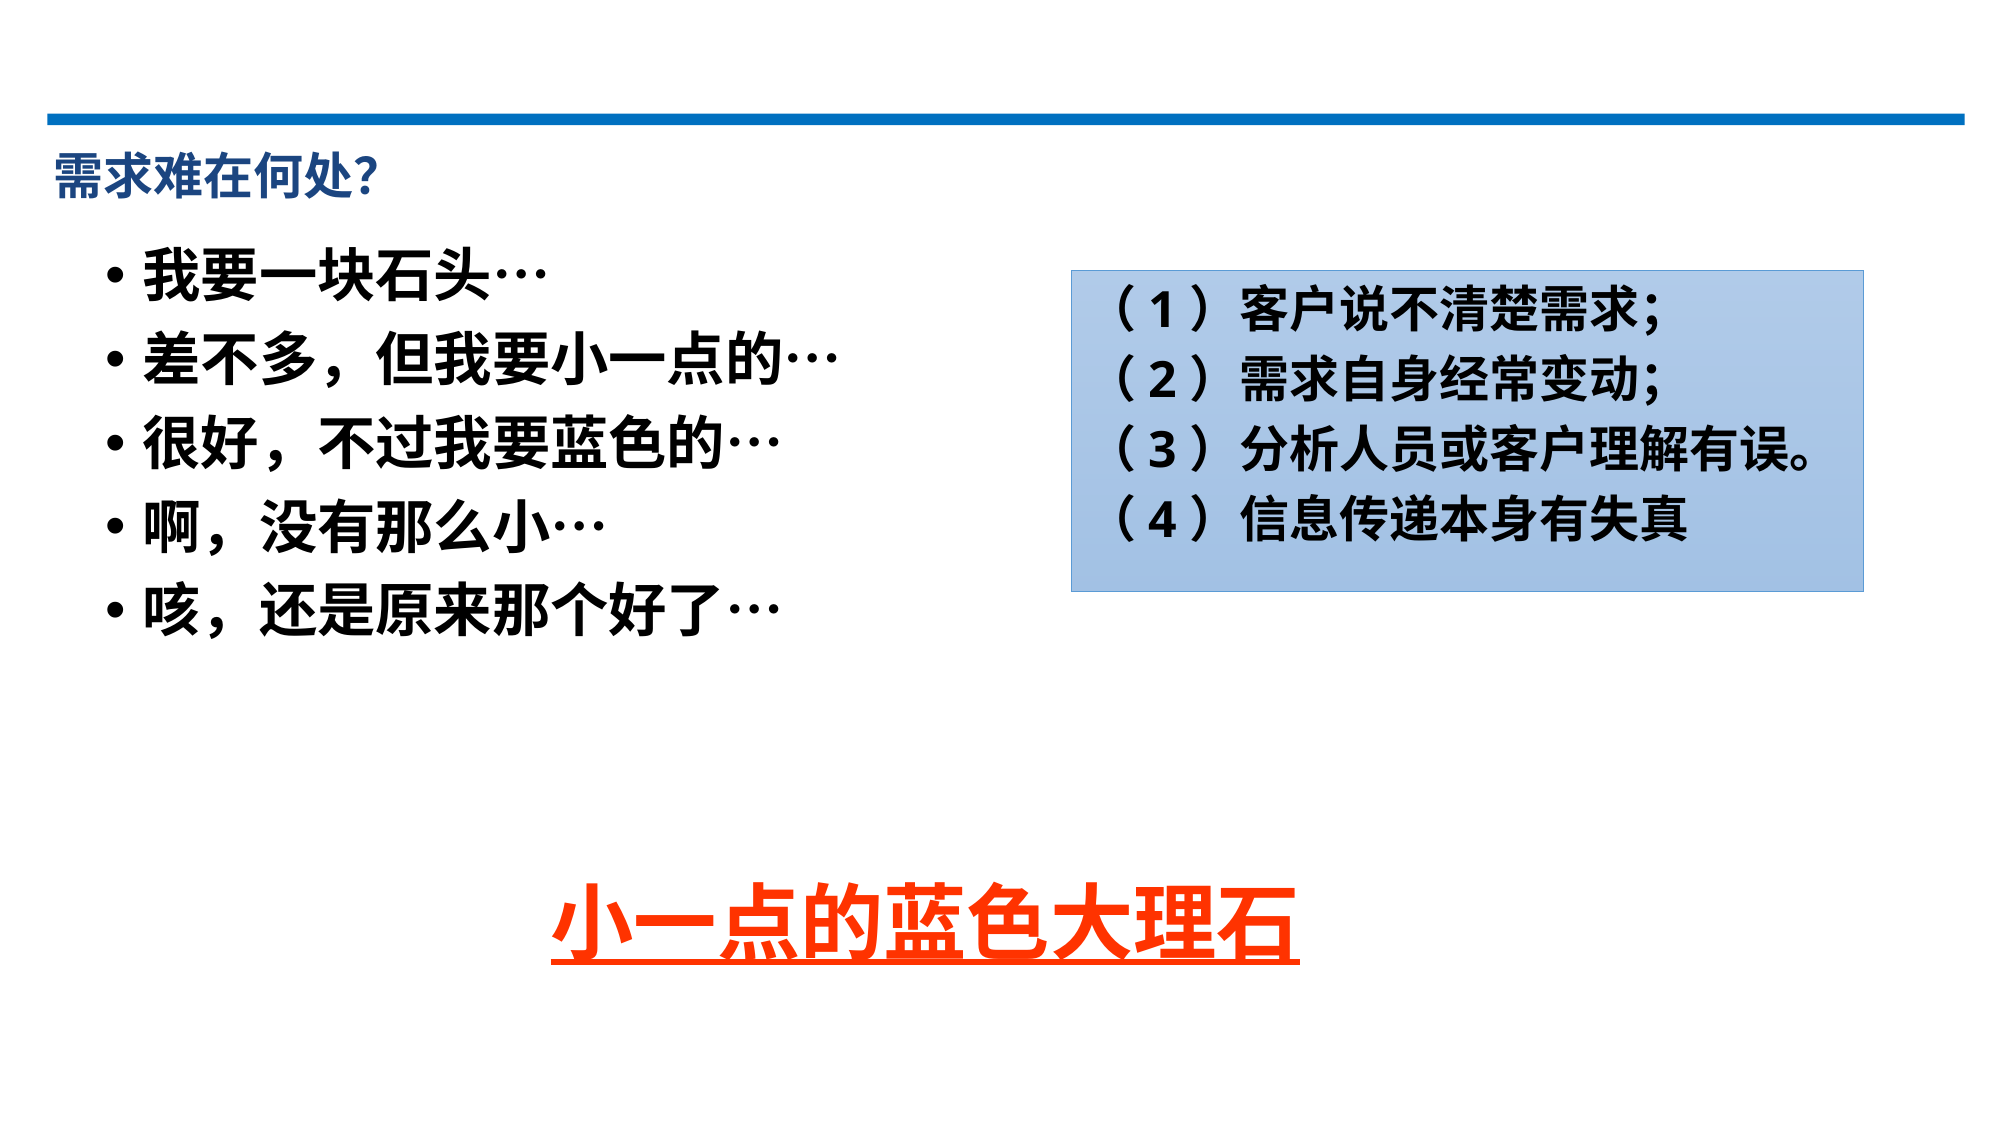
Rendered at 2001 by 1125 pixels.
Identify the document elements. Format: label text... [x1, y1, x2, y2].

text_box 需求难在何处？ [38, 137, 419, 212]
text_box 我要一块石头… 差不多，但我要小一点的… 很好，不过我要蓝色的… 啊，没有那么小… 咳，还是原来那个好了… [90, 238, 1390, 1125]
text_box 小一点的蓝色大理石 [263, 862, 1587, 978]
text_box （1）客户说不清楚需求； （2）需求自身经常变动； （3）分析人员或客户理解有误。 （4）信息传递本身有失真 [1071, 270, 1864, 592]
